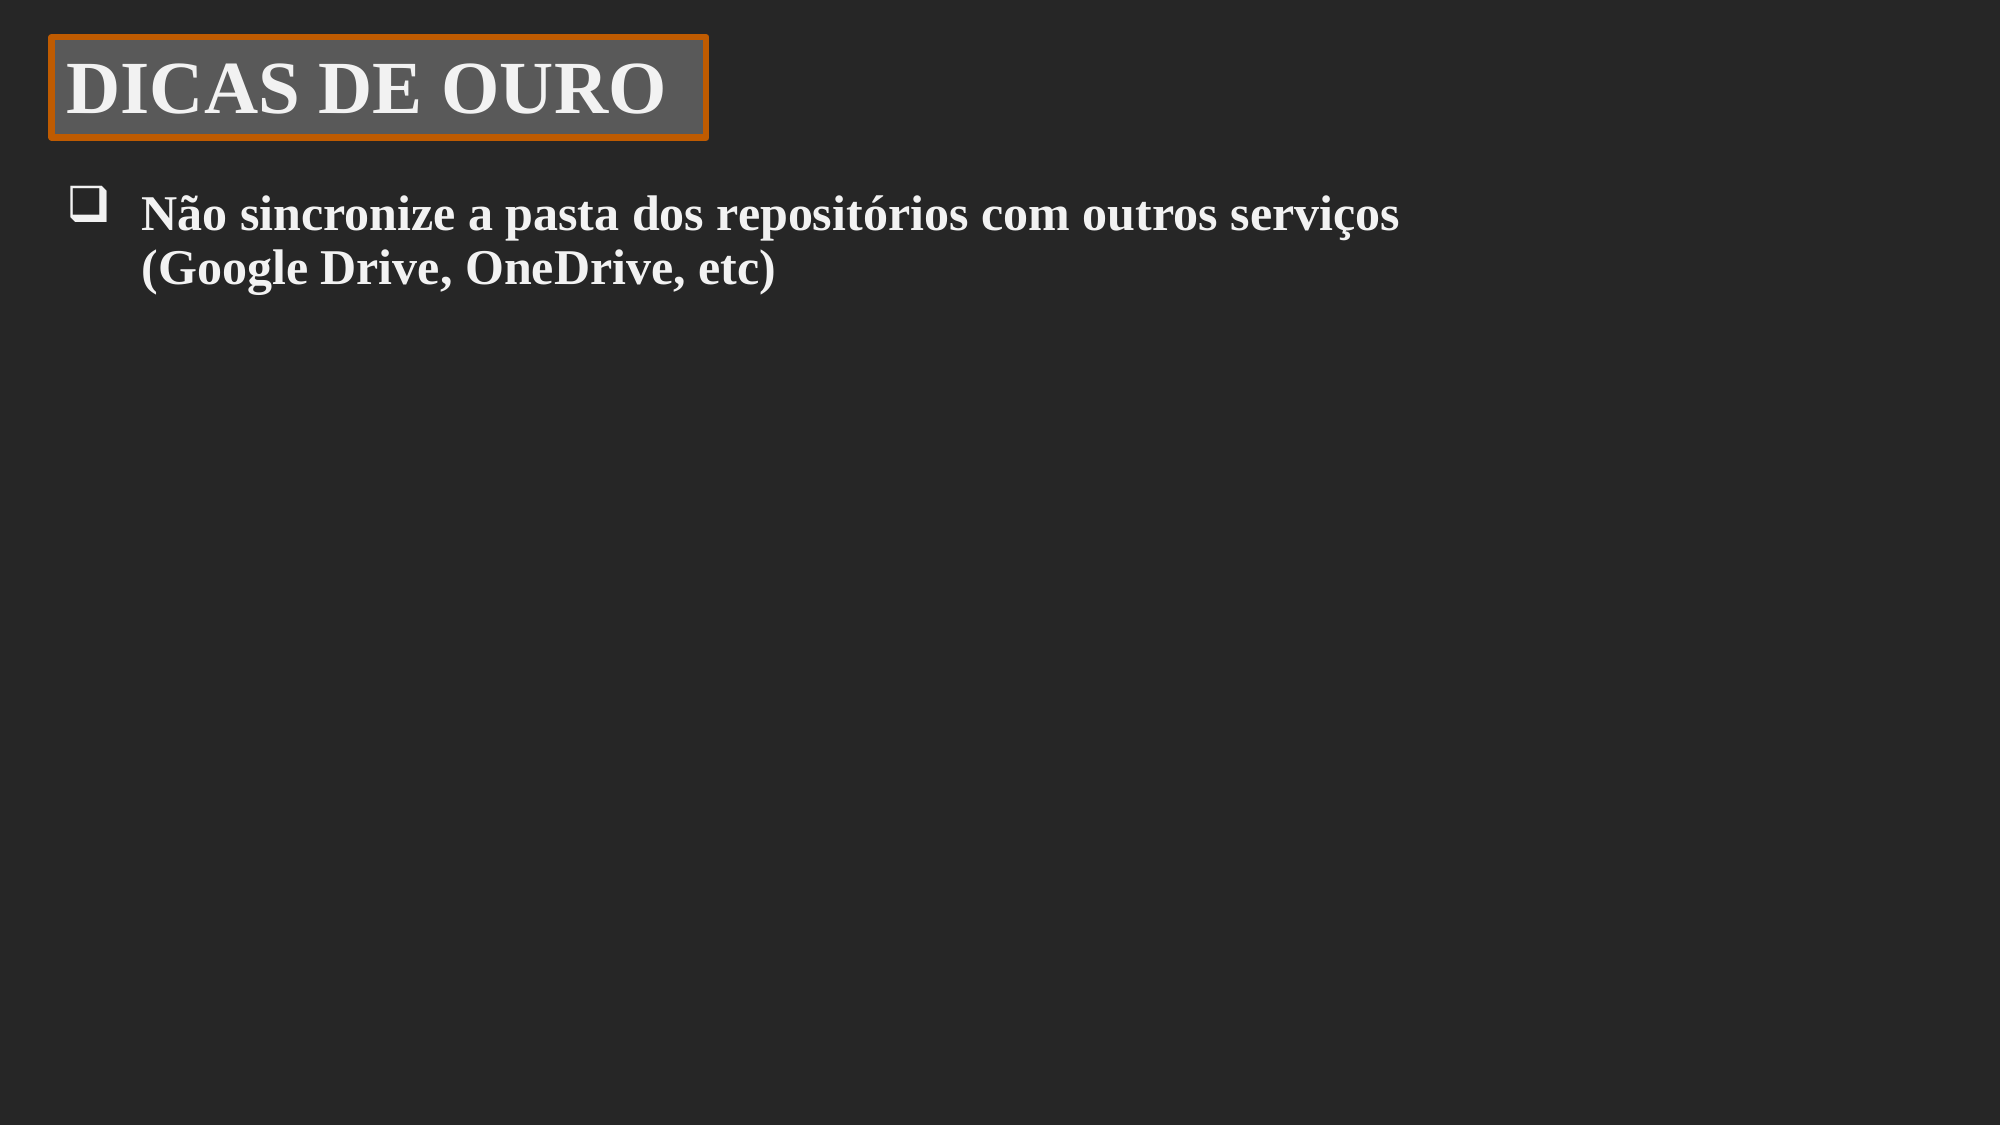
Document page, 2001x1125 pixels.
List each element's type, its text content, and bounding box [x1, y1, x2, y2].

text_box DICAS DE OURO [51, 37, 707, 138]
text_box Não sincronize a pasta dos repositórios com outros serviços (Google Drive, OneDrive, etc) [51, 179, 1554, 854]
